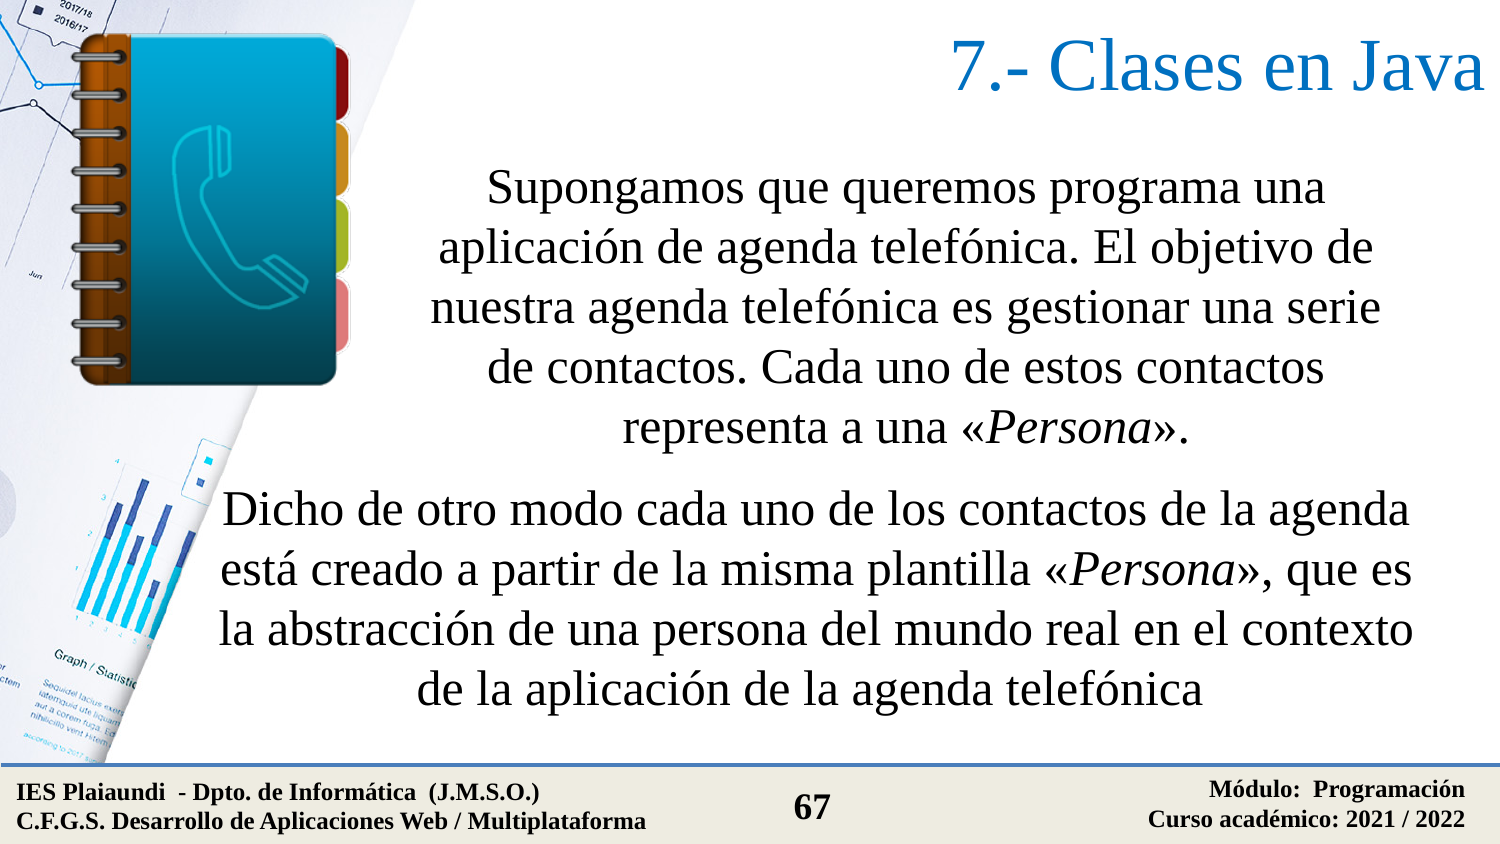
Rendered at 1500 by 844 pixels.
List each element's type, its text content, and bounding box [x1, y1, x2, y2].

text_box Dicho de otro modo cada uno de los contactos de la agenda está creado a partir de la misma plantilla «Persona», que es la abstracción de una persona del mundo real en el contexto de la aplicación de la agenda telefónica [181, 468, 1452, 724]
picture [0, 0, 1500, 763]
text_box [1, 764, 1500, 844]
title 7.- Clases en Java [1, 0, 1500, 122]
text_box Supongamos que queremos programa una aplicación de agenda telefónica. El objetivo de nuestra agenda telefónica es gestionar una serie de contactos. Cada uno de estos contactos representa a una «Persona». [399, 146, 1414, 461]
